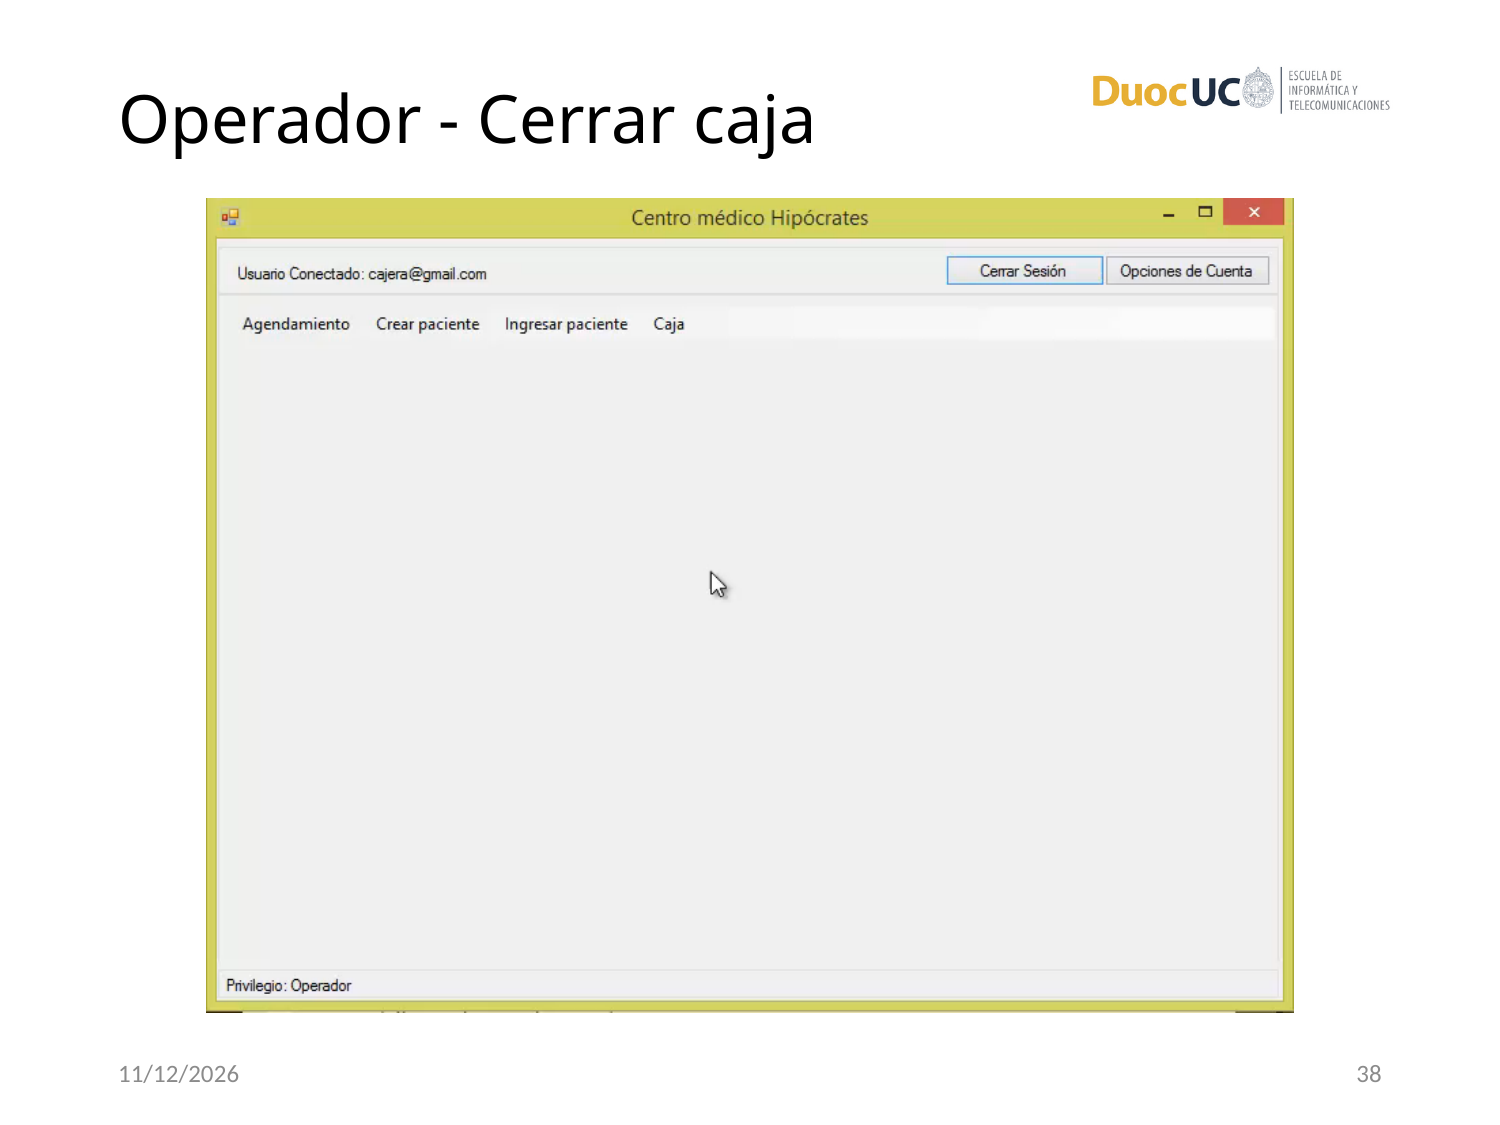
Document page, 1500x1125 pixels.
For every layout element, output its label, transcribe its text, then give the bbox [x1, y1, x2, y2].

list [206, 197, 1294, 1014]
slide_number 38 [1059, 1042, 1397, 1103]
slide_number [103, 1042, 441, 1103]
title Operador - Cerrar caja [103, 59, 959, 185]
picture [1085, 59, 1397, 118]
